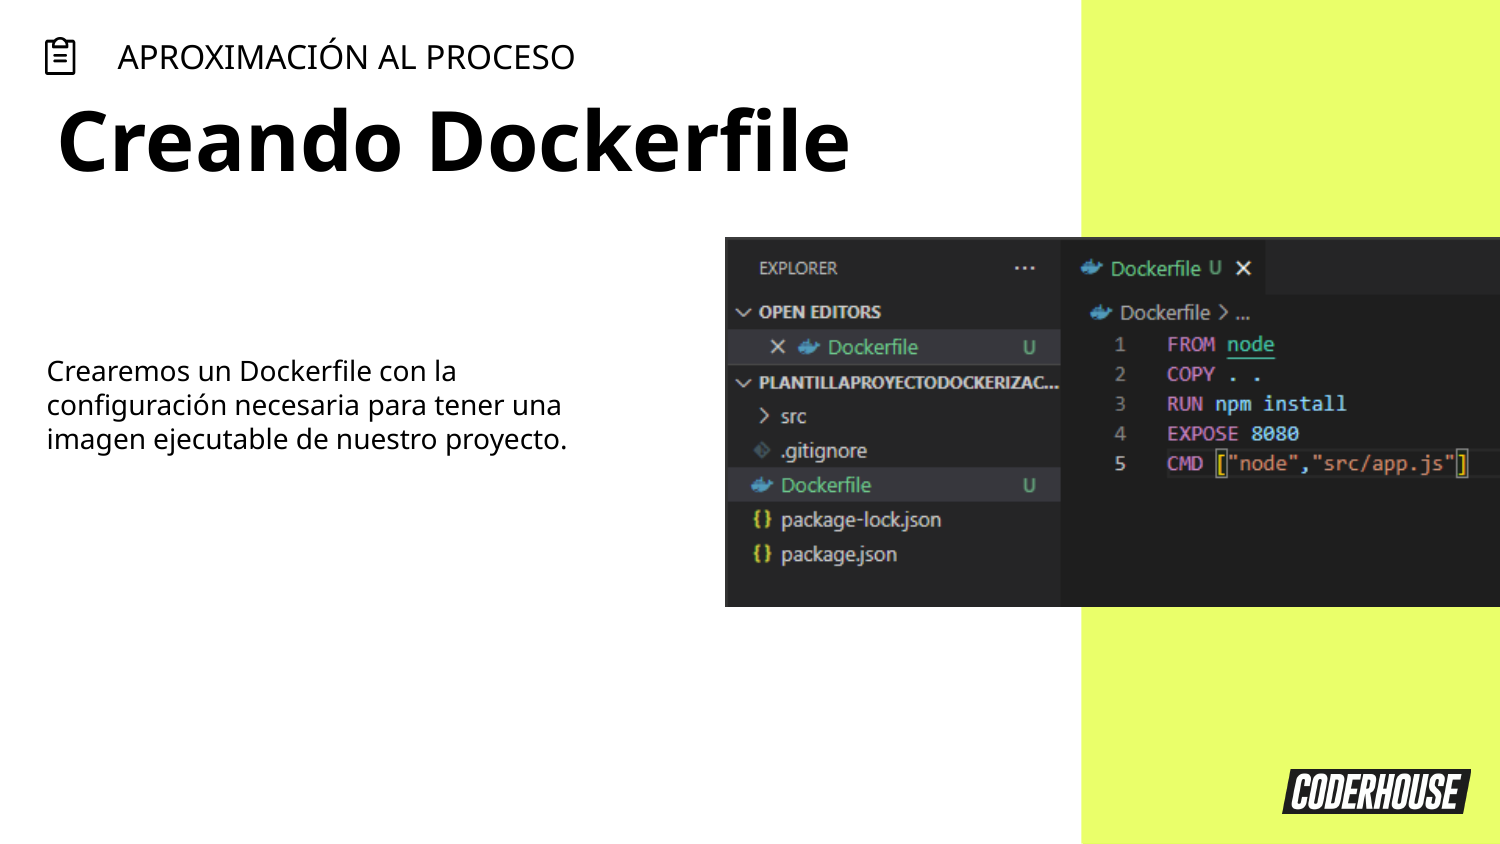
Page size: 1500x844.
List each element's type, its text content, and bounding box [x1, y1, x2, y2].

picture [0, 0, 1500, 844]
text_box Crearemos un Dockerfile con la configuración necesaria para tener una imagen ejecutable de nuestro proyecto. [31, 338, 626, 470]
text_box Creando Dockerfile [41, 84, 1032, 205]
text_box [24, 20, 96, 93]
text_box APROXIMACIÓN AL PROCESO [102, 21, 711, 91]
picture [1281, 769, 1471, 814]
